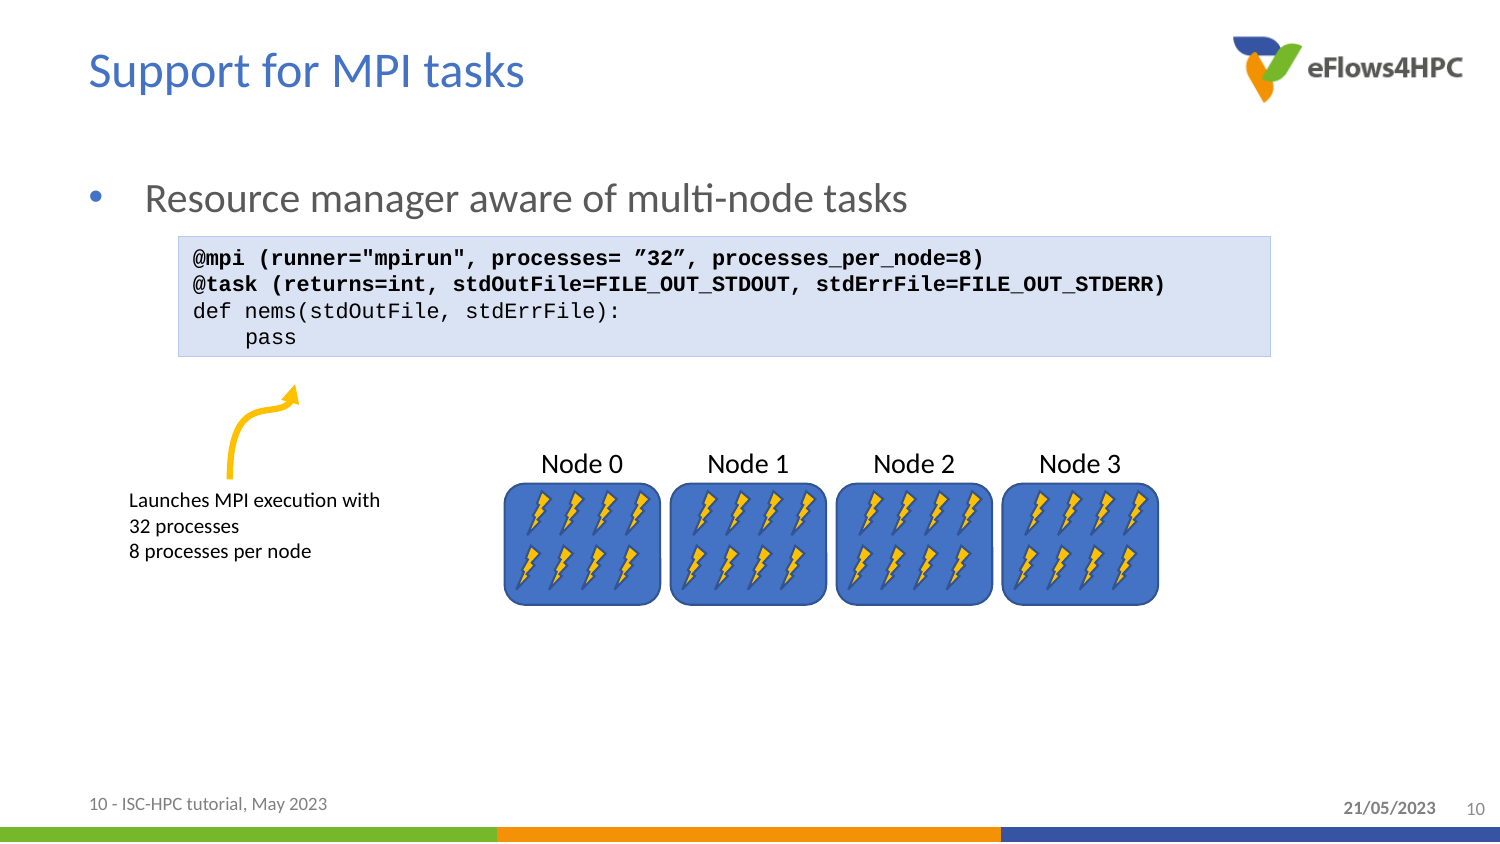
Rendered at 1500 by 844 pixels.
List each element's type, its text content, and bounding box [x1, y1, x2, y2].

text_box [1002, 437, 1159, 605]
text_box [836, 437, 993, 605]
text_box Launches MPI execution with 32 processes 8 processes per node [58, 479, 402, 571]
list Resource manager aware of multi-node tasks [73, 169, 1432, 731]
picture [1202, 23, 1487, 121]
title Support for MPI tasks [73, 36, 1152, 109]
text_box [670, 437, 827, 605]
slide_number 10 [1445, 782, 1500, 834]
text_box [504, 437, 661, 605]
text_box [214, 399, 311, 465]
text_box @mpi (runner="mpirun", processes= ”32”, processes_per_node=8) @task (returns=int, stdOutFile=FILE_OUT_STDOUT, stdErrFile=FILE_OUT_STDERR) def nems(stdOutFile, stdErrFile): pass [178, 236, 1271, 357]
